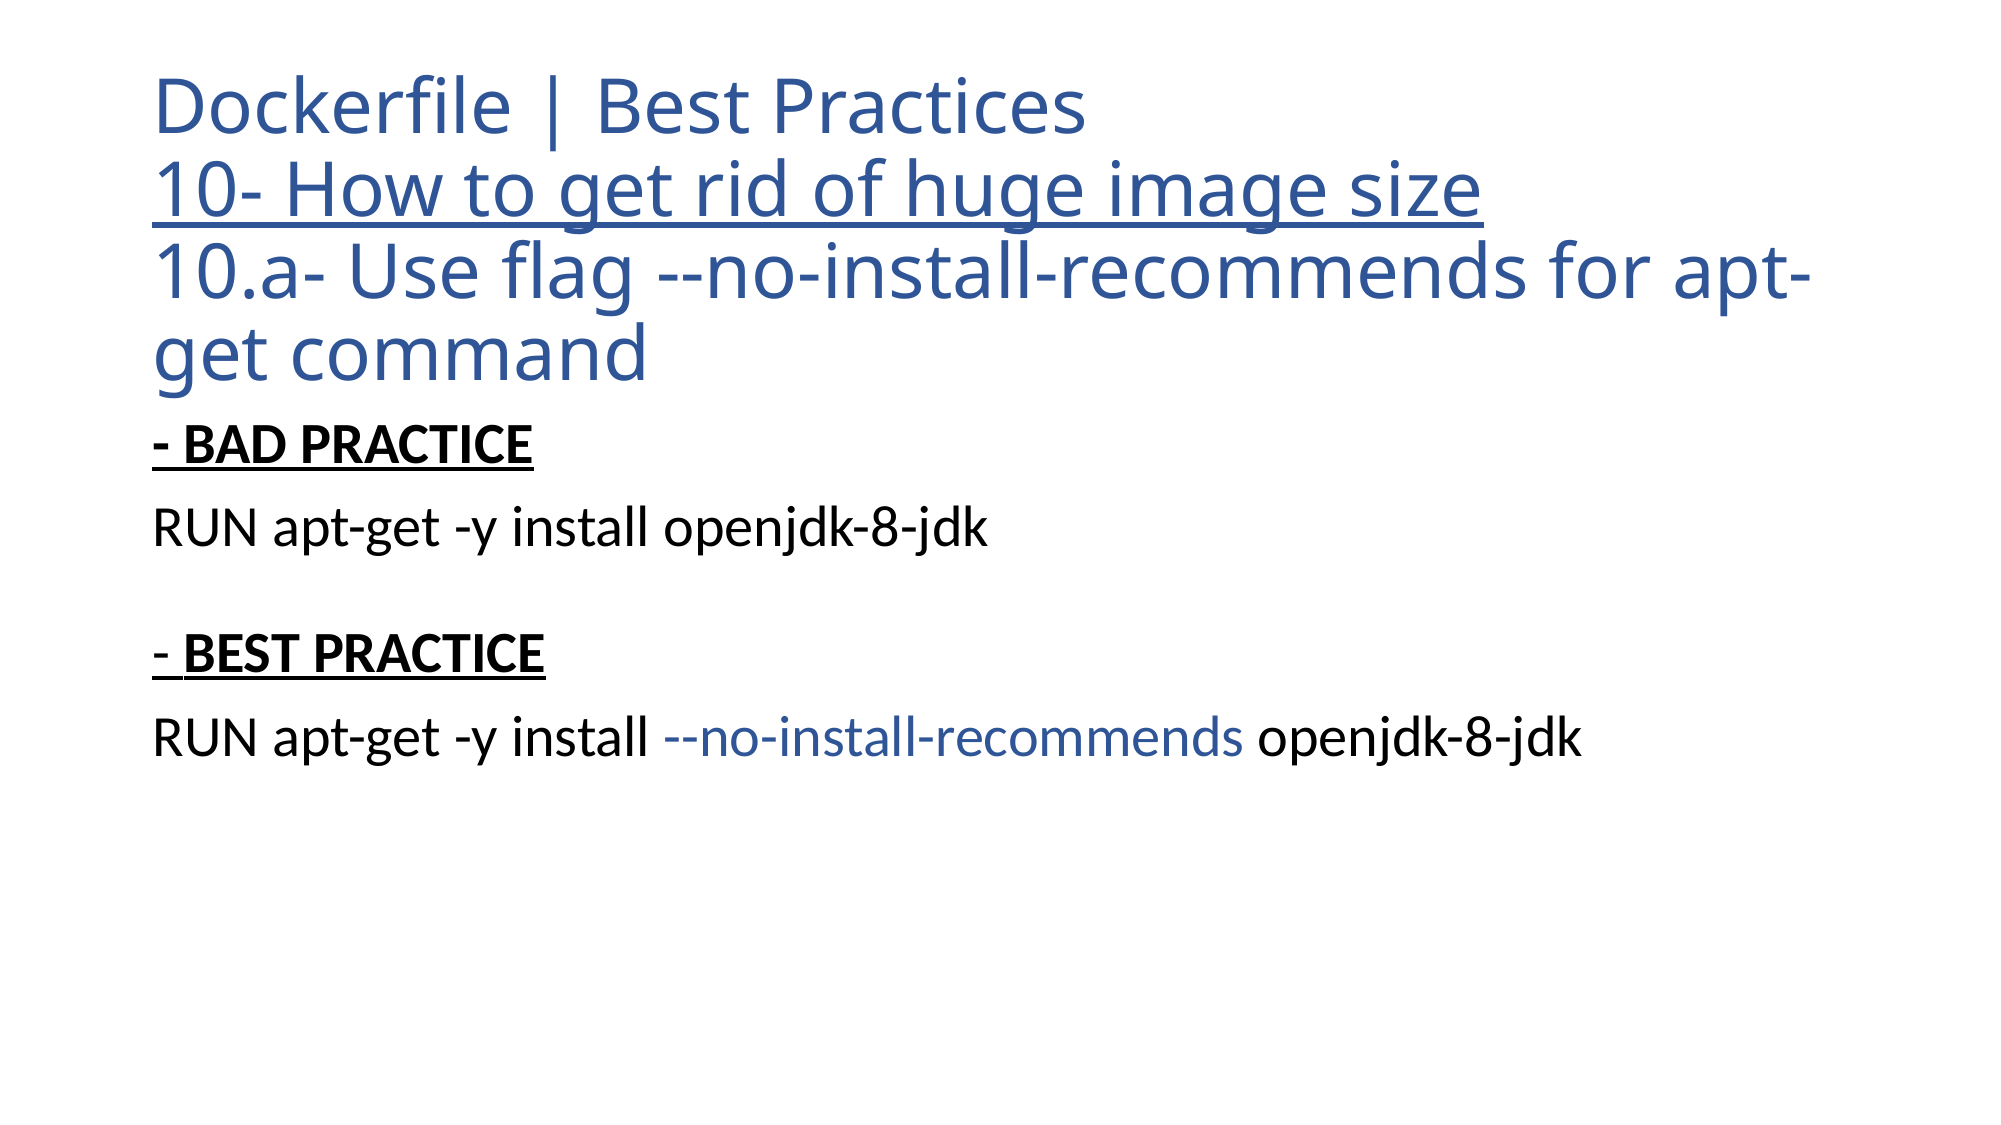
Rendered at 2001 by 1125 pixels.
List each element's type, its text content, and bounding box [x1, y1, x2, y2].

list - BAD PRACTICE RUN apt-get -y install openjdk-8-jdk - BEST PRACTICE RUN apt-get -y install --no-install-recommends openjdk-8-jdk [137, 405, 1863, 1086]
title Dockerfile | Best Practices 10- How to get rid of huge image size 10.a- Use flag --no-install-recommends for apt-get command [137, 59, 1863, 405]
